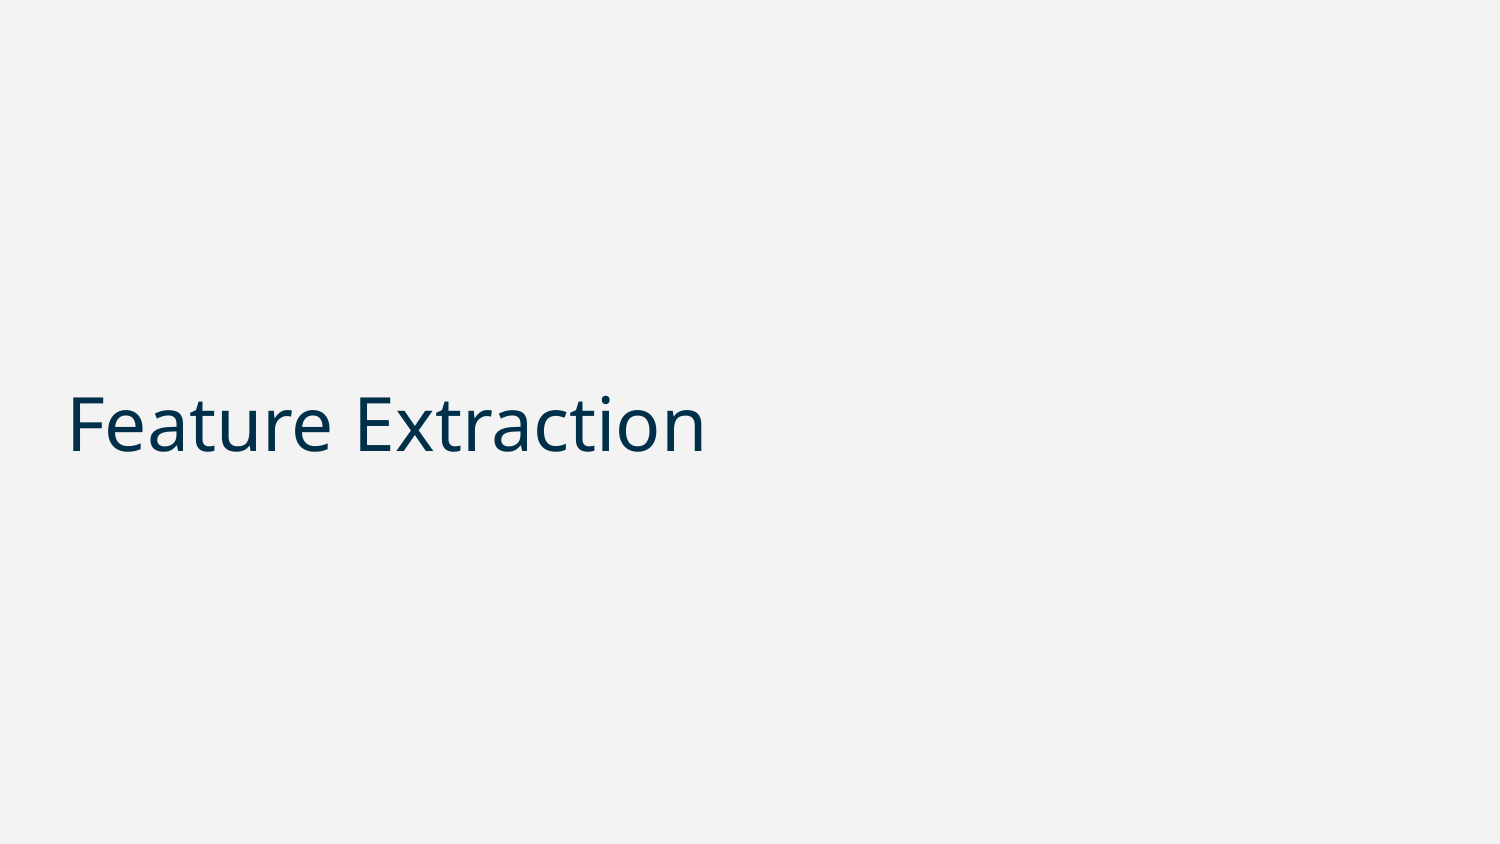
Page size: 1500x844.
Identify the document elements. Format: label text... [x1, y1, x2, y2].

title Feature Extraction [51, 130, 1076, 713]
